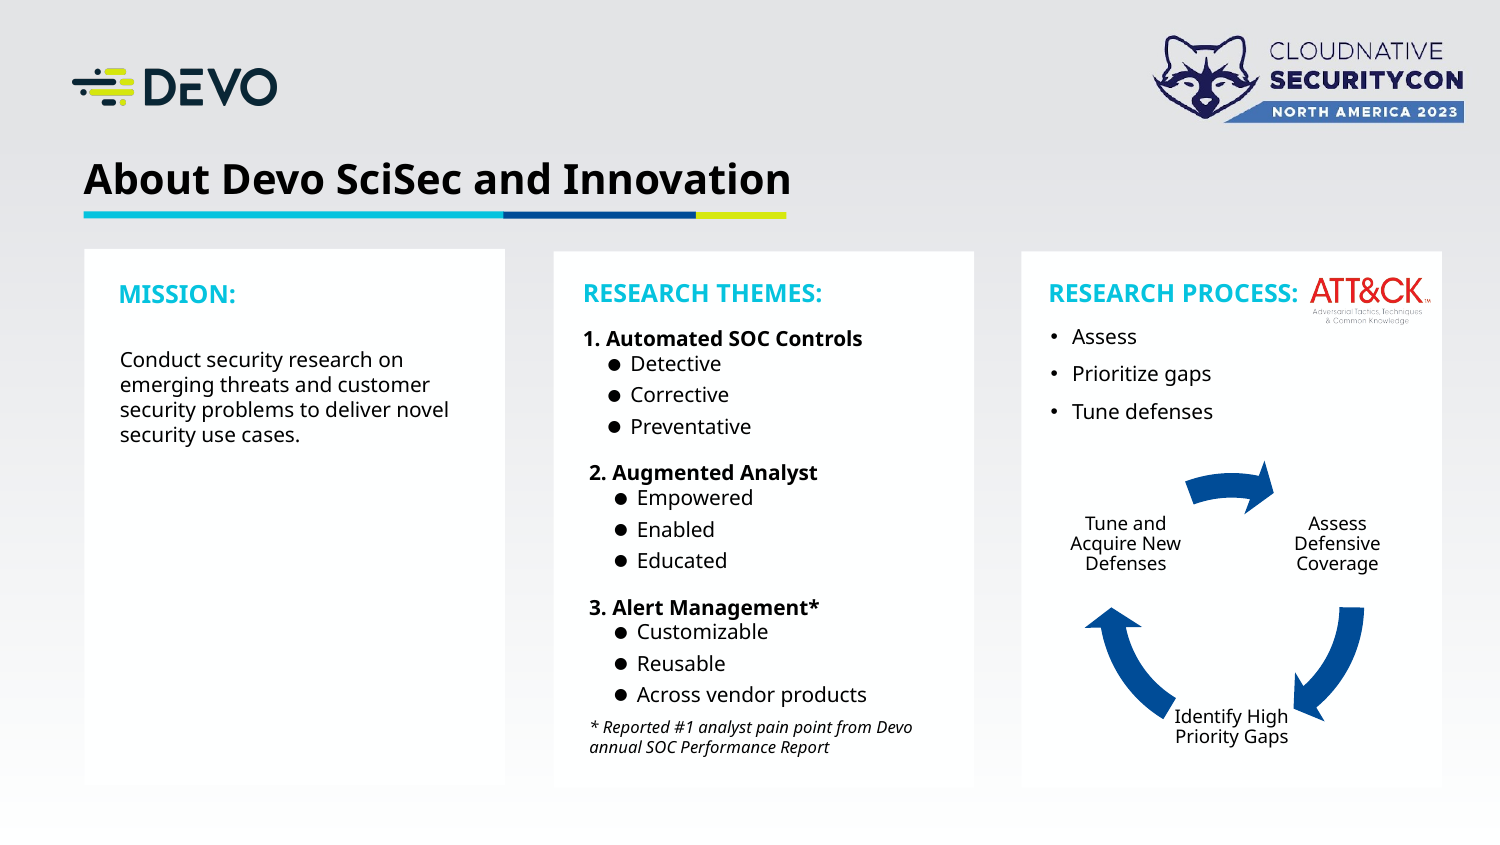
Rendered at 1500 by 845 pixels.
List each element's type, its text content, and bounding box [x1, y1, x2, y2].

picture [0, 0, 1500, 140]
text_box * Reported #1 analyst pain point from Devo annual SOC Performance Report [589, 709, 931, 765]
text_box About Devo SciSec and Innovation [72, 123, 1367, 240]
text_box [82, 247, 507, 787]
text_box 3. Alert Management* Customizable Reusable Across vendor products [589, 594, 985, 707]
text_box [83, 211, 787, 220]
text_box 1. Automated SOC Controls Detective Corrective Preventative [582, 325, 978, 439]
text_box MISSION: [118, 271, 495, 317]
text_box 2. Augmented Analyst Empowered Enabled Educated [589, 460, 919, 573]
text_box [552, 249, 976, 790]
text_box RESEARCH PROCESS: [1048, 270, 1317, 315]
text_box [1019, 249, 1444, 455]
text_box [0, 140, 1500, 845]
picture [1309, 275, 1432, 327]
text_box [1014, 456, 1450, 792]
text_box RESEARCH THEMES: [582, 270, 900, 315]
text_box Conduct security research on emerging threats and customer security problems to deliver novel security use cases. [119, 339, 468, 454]
text_box Assess Prioritize gaps Tune defenses [1049, 316, 1417, 432]
